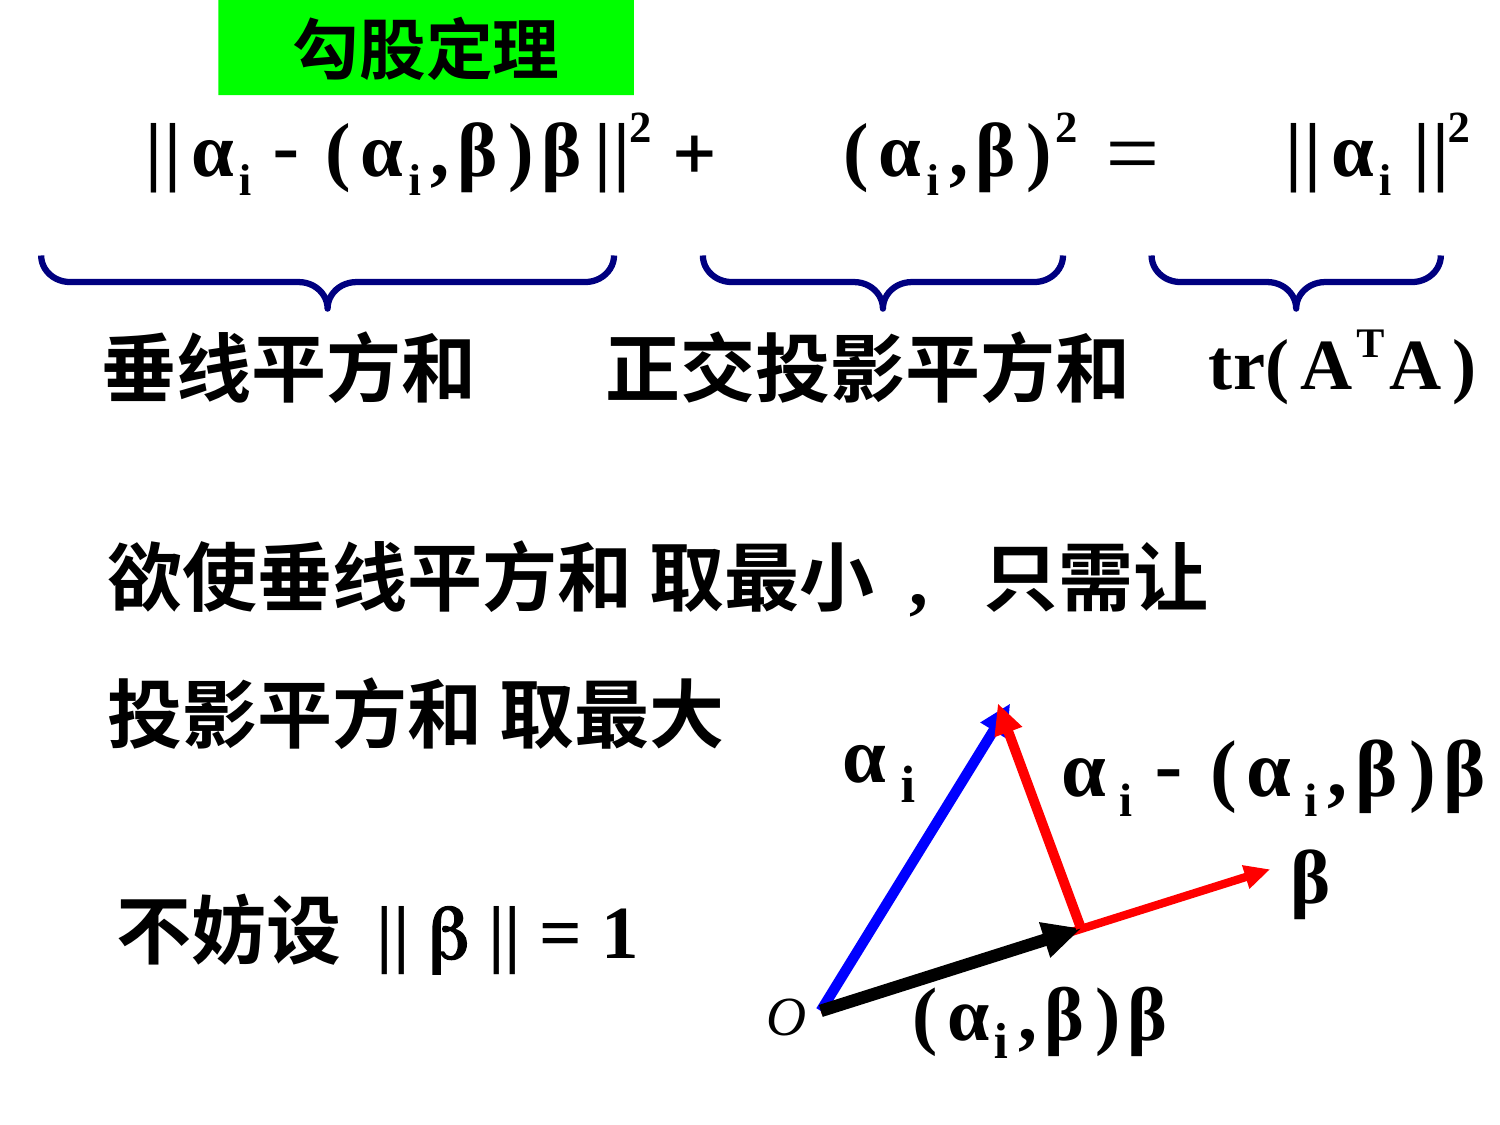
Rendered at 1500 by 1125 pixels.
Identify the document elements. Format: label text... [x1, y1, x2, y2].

text_box 正交投影平方和 [549, 314, 1187, 420]
text_box [711, 274, 1055, 309]
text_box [832, 703, 932, 830]
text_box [1281, 852, 1346, 936]
text_box 欲使垂线平方和 取最小 , 只需让 投影平方和 取最大 [40, 491, 1258, 765]
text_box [1198, 310, 1500, 420]
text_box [761, 987, 814, 1047]
text_box 垂线平方和 [29, 314, 549, 420]
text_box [1051, 715, 1500, 844]
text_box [3, 48, 1493, 266]
text_box [974, 926, 1081, 962]
text_box [1159, 274, 1433, 309]
text_box [1081, 867, 1270, 930]
text_box 不妨设 ||  || = 1 [82, 875, 674, 982]
text_box 勾股定理 [218, 0, 634, 47]
text_box [49, 274, 606, 309]
text_box [29, 274, 54, 279]
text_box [903, 963, 1182, 1072]
